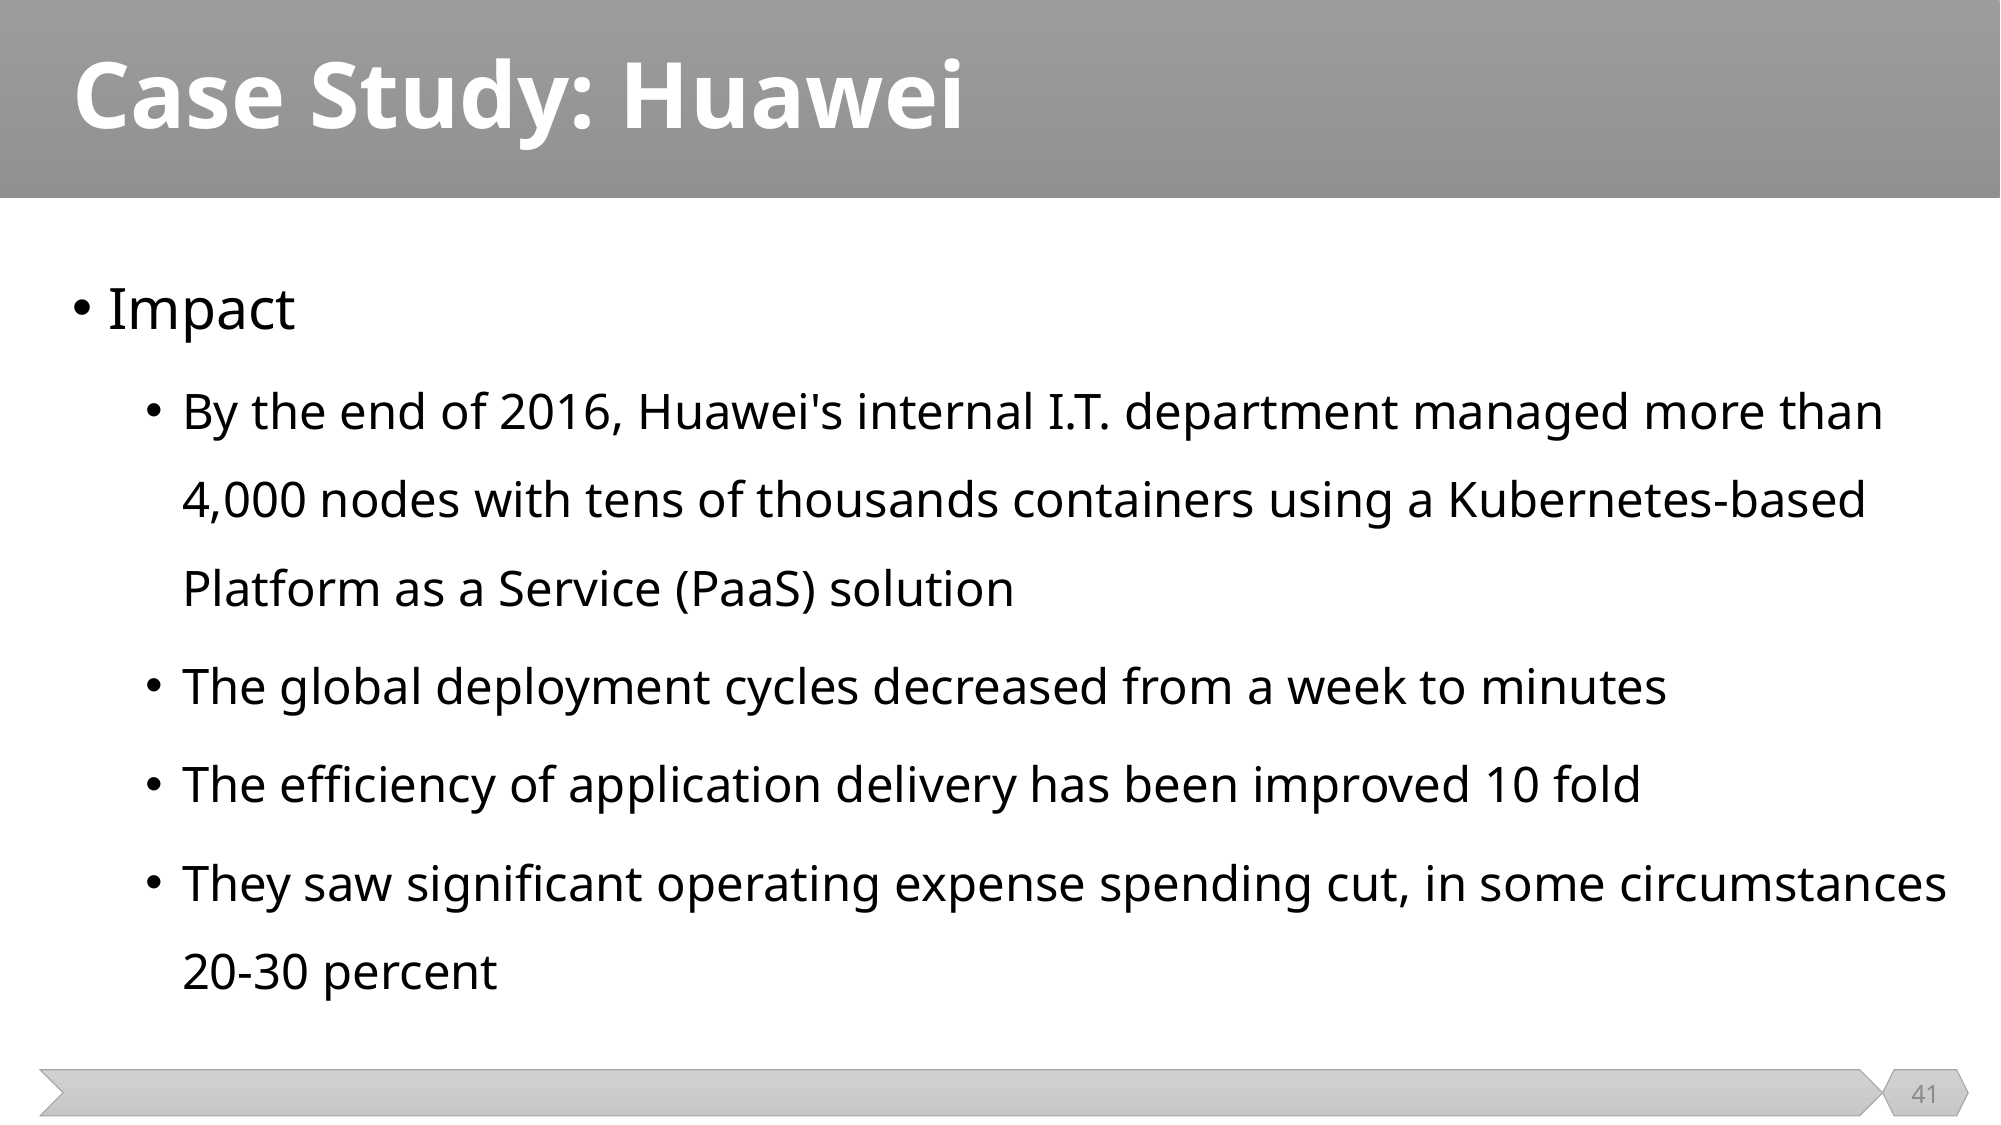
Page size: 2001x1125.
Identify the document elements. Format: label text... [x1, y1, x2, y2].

title Case Study: Huawei [56, 0, 1969, 199]
slide_number 41 [1882, 1065, 1969, 1125]
list Impact By the end of 2016, Huawei's internal I.T. department managed more than 4,000 nodes with tens of thousands containers using a Kubernetes-based Platform as a Service (PaaS) solution The global deployment cycles decreased from a week to minutes The efficiency of application delivery has been improved 10 fold They saw significant operating expense spending cut, in some circumstances 20-30 percent [56, 230, 1969, 1010]
